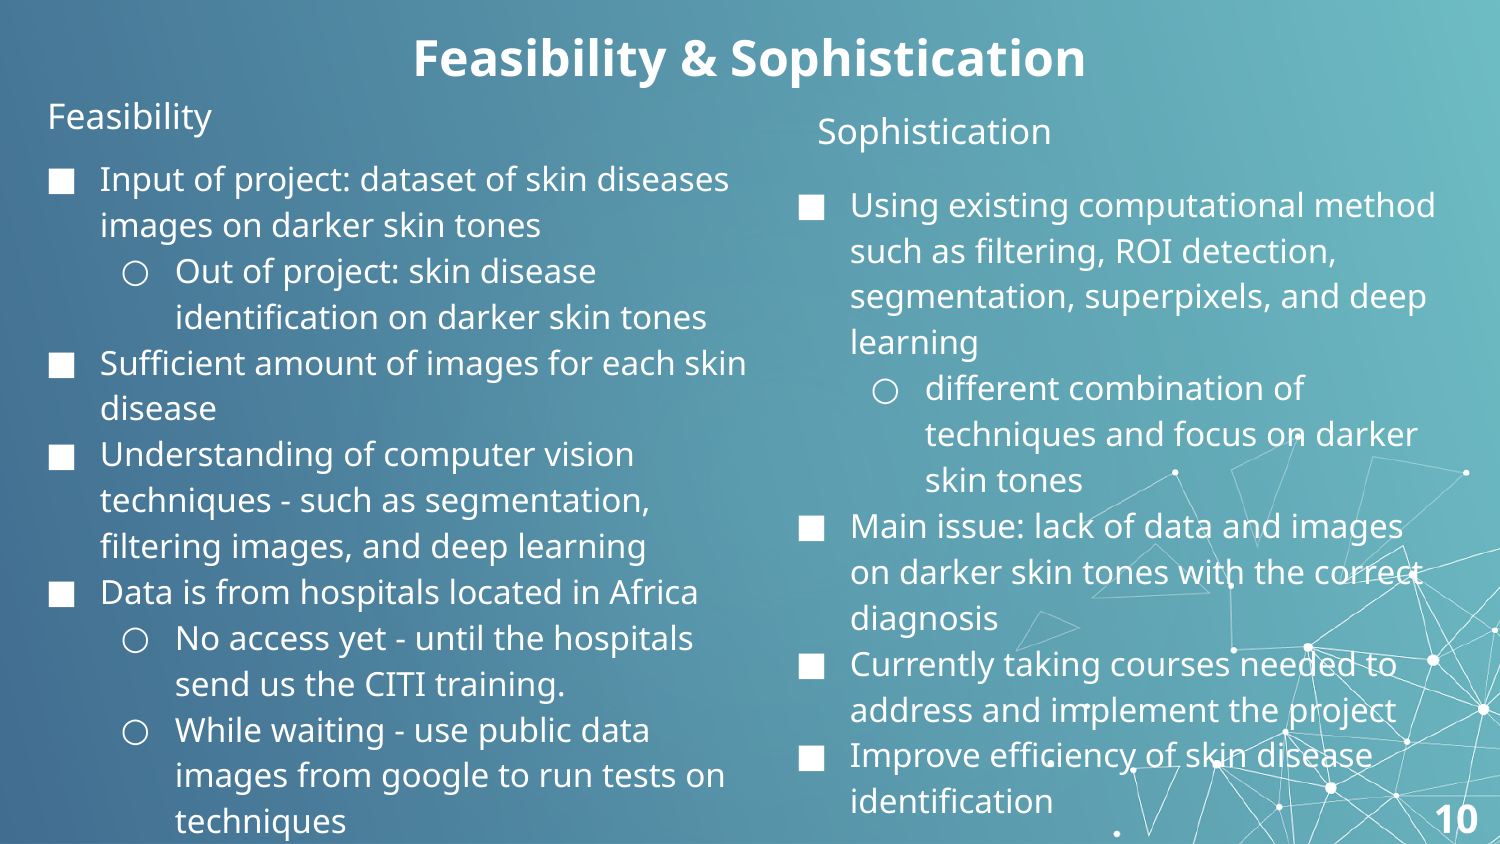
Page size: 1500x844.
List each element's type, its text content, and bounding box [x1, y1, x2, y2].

title Feasibility & Sophistication [322, 11, 1178, 95]
text_box Sophistication [802, 94, 1268, 167]
list Input of project: dataset of skin diseases images on darker skin tones Out of project: skin disease identification on darker skin tones Sufficient amount of images for each skin disease Understanding of computer vision techniques - such as segmentation, filtering images, and deep learning Data is from hospitals located in Africa No access yet - until the hospitals send us the CITI training. While waiting - use public data images from google to run tests on techniques Ex. filtering the poor quality images for a more accurate diagnosis [10, 137, 785, 655]
picture [0, 0, 1500, 844]
subtitle Feasibility [32, 78, 621, 145]
slide_number ‹#› [1403, 779, 1494, 844]
list Using existing computational method such as filtering, ROI detection, segmentation, superpixels, and deep learning different combination of techniques and focus on darker skin tones Main issue: lack of data and images on darker skin tones with the correct diagnosis Currently taking courses needed to address and implement the project Improve efficiency of skin disease identification [759, 162, 1467, 681]
